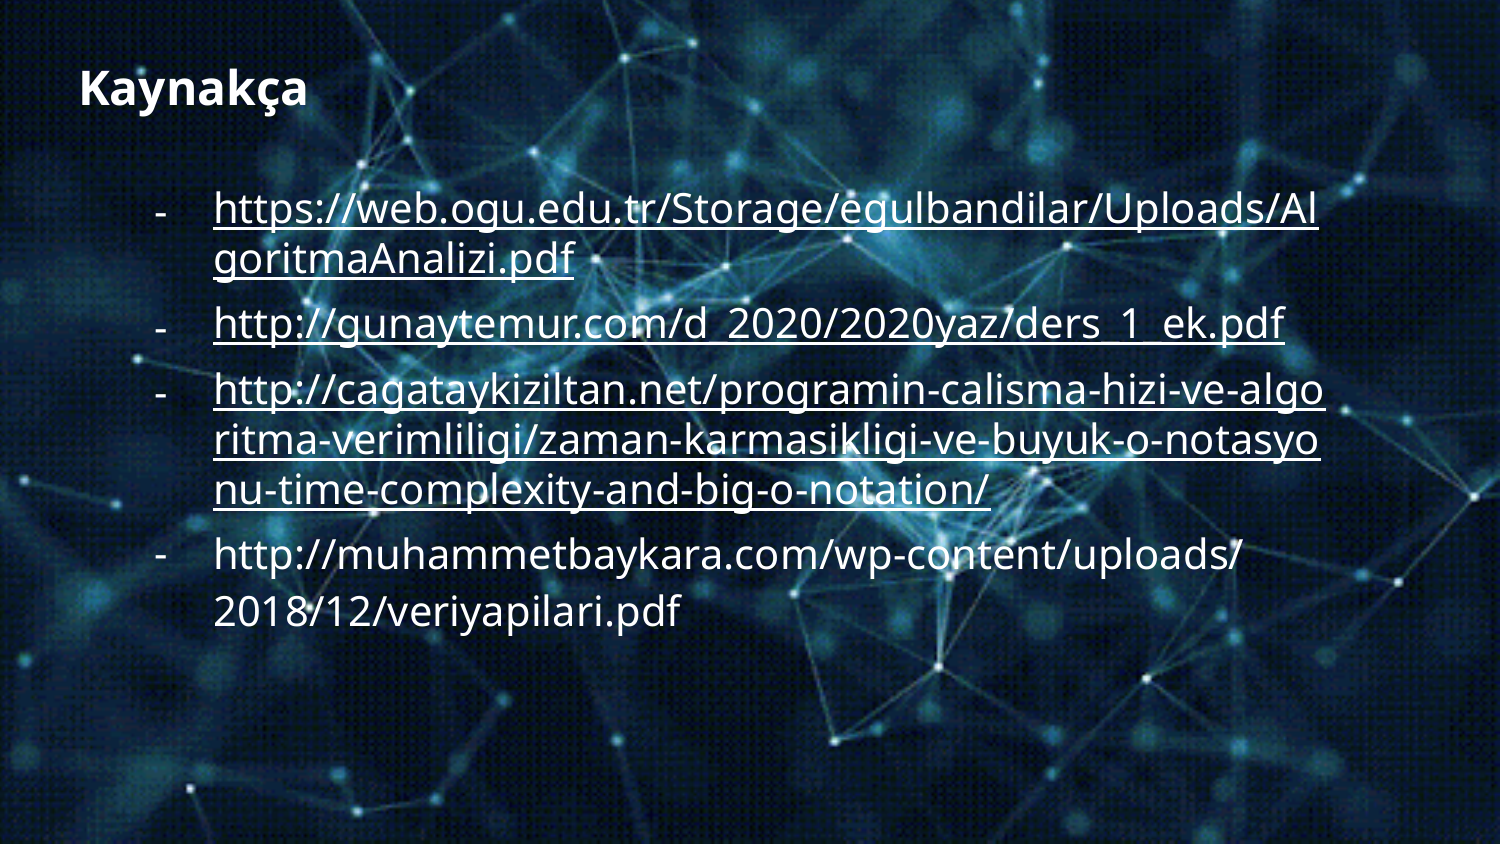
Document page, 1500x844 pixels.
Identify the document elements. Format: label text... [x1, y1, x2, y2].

picture [0, 0, 1500, 844]
text_box https://web.ogu.edu.tr/Storage/egulbandilar/Uploads/AlgoritmaAnalizi.pdf http://gunaytemur.com/d_2020/2020yaz/ders_1_ek.pdf http://cagataykiziltan.net/programin-calisma-hizi-ve-algoritma-verimliligi/zaman-karmasikligi-ve-buyuk-o-notasyonu-time-complexity-and-big-o-notation/ http://muhammetbaykara.com/wp-content/uploads/2018/12/veriyapilari.pdf [123, 158, 1345, 560]
text_box Kaynakça [63, 42, 1463, 130]
text_box [77, 156, 1192, 222]
